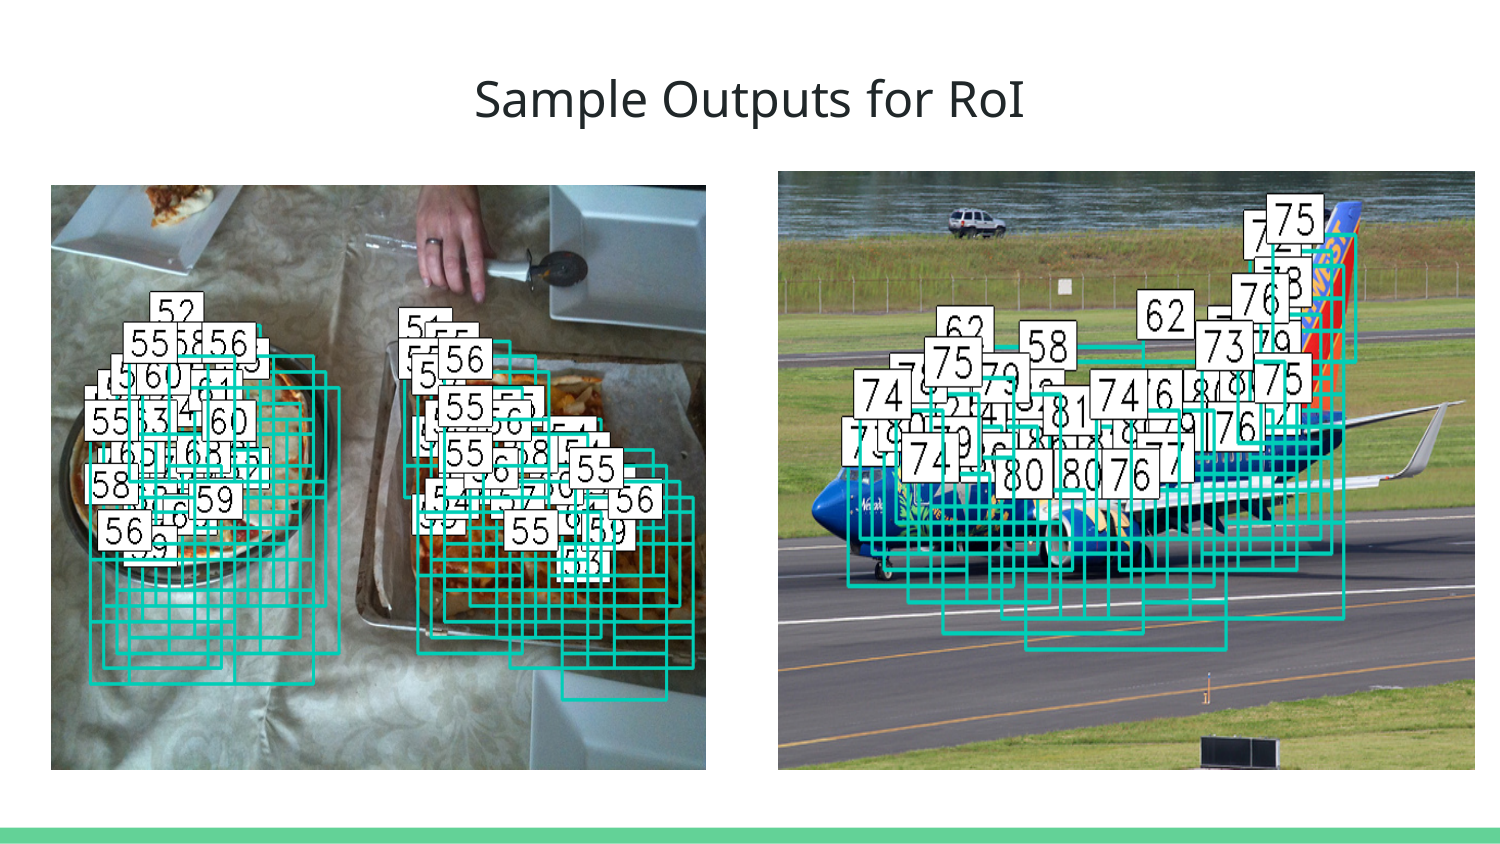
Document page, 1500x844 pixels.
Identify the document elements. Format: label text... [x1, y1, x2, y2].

picture [50, 185, 706, 770]
title Sample Outputs for RoI [51, 52, 1449, 147]
picture [778, 171, 1476, 770]
